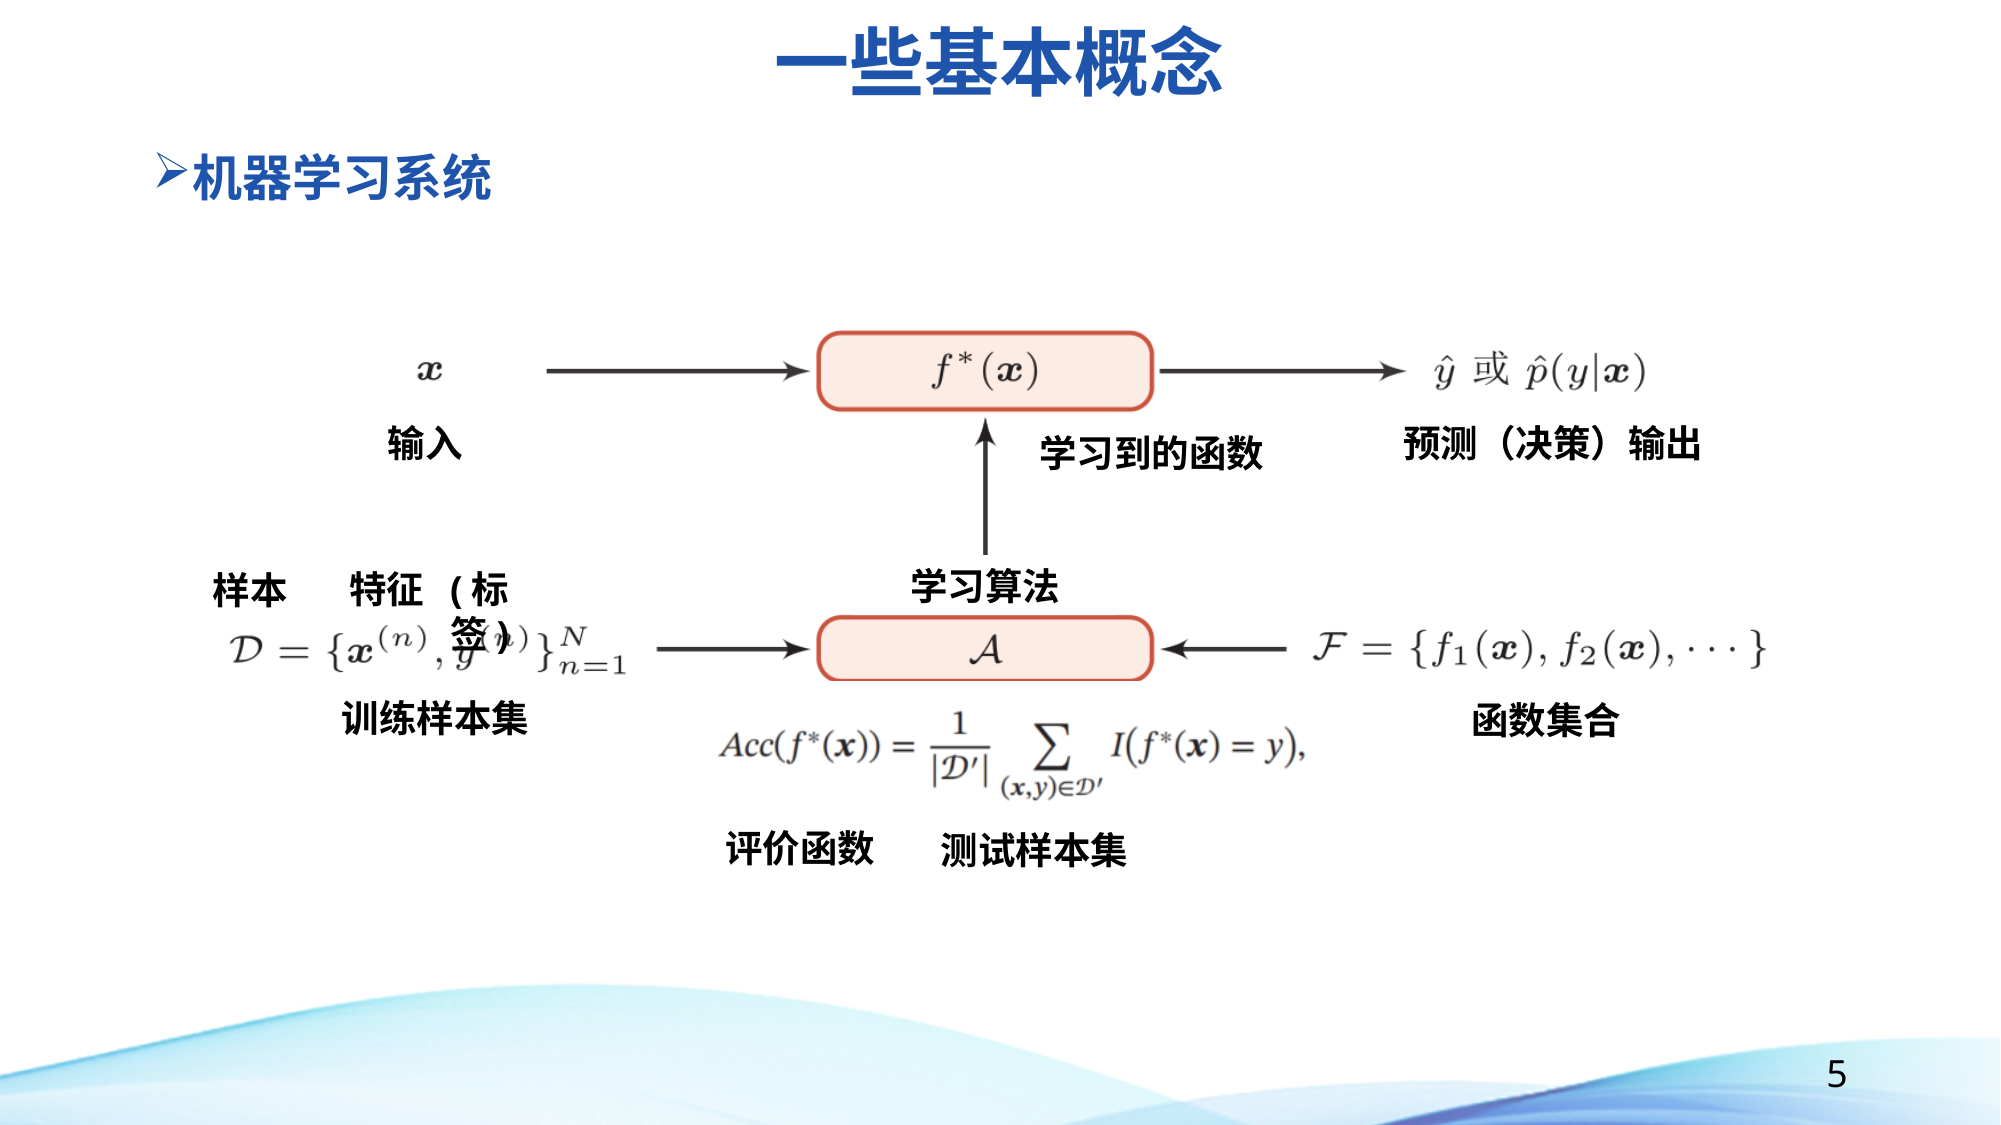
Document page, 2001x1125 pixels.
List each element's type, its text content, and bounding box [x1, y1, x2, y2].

title 一些基本概念 [137, 15, 1863, 117]
slide_number 5 [1412, 1042, 1863, 1103]
picture [0, 758, 2001, 1125]
list 机器学习系统 [137, 138, 1863, 1020]
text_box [172, 290, 1799, 881]
